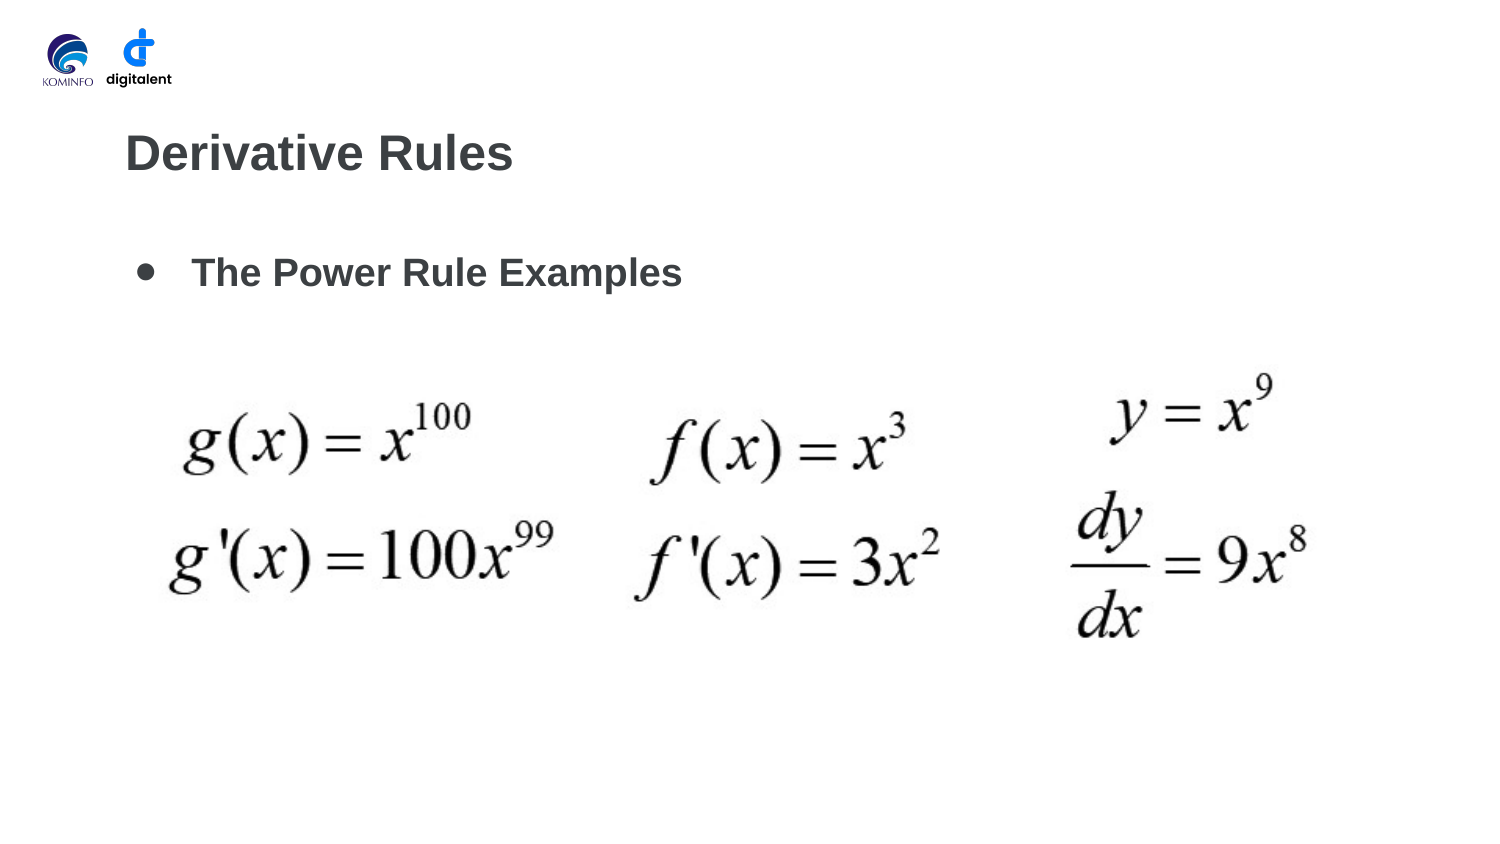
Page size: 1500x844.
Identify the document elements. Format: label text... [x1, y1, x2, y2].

title Derivative Rules [125, 120, 1214, 179]
picture [1040, 363, 1325, 652]
list The Power Rule Examples [116, 222, 1384, 281]
picture [134, 389, 581, 626]
picture [43, 0, 218, 140]
picture [614, 396, 954, 619]
